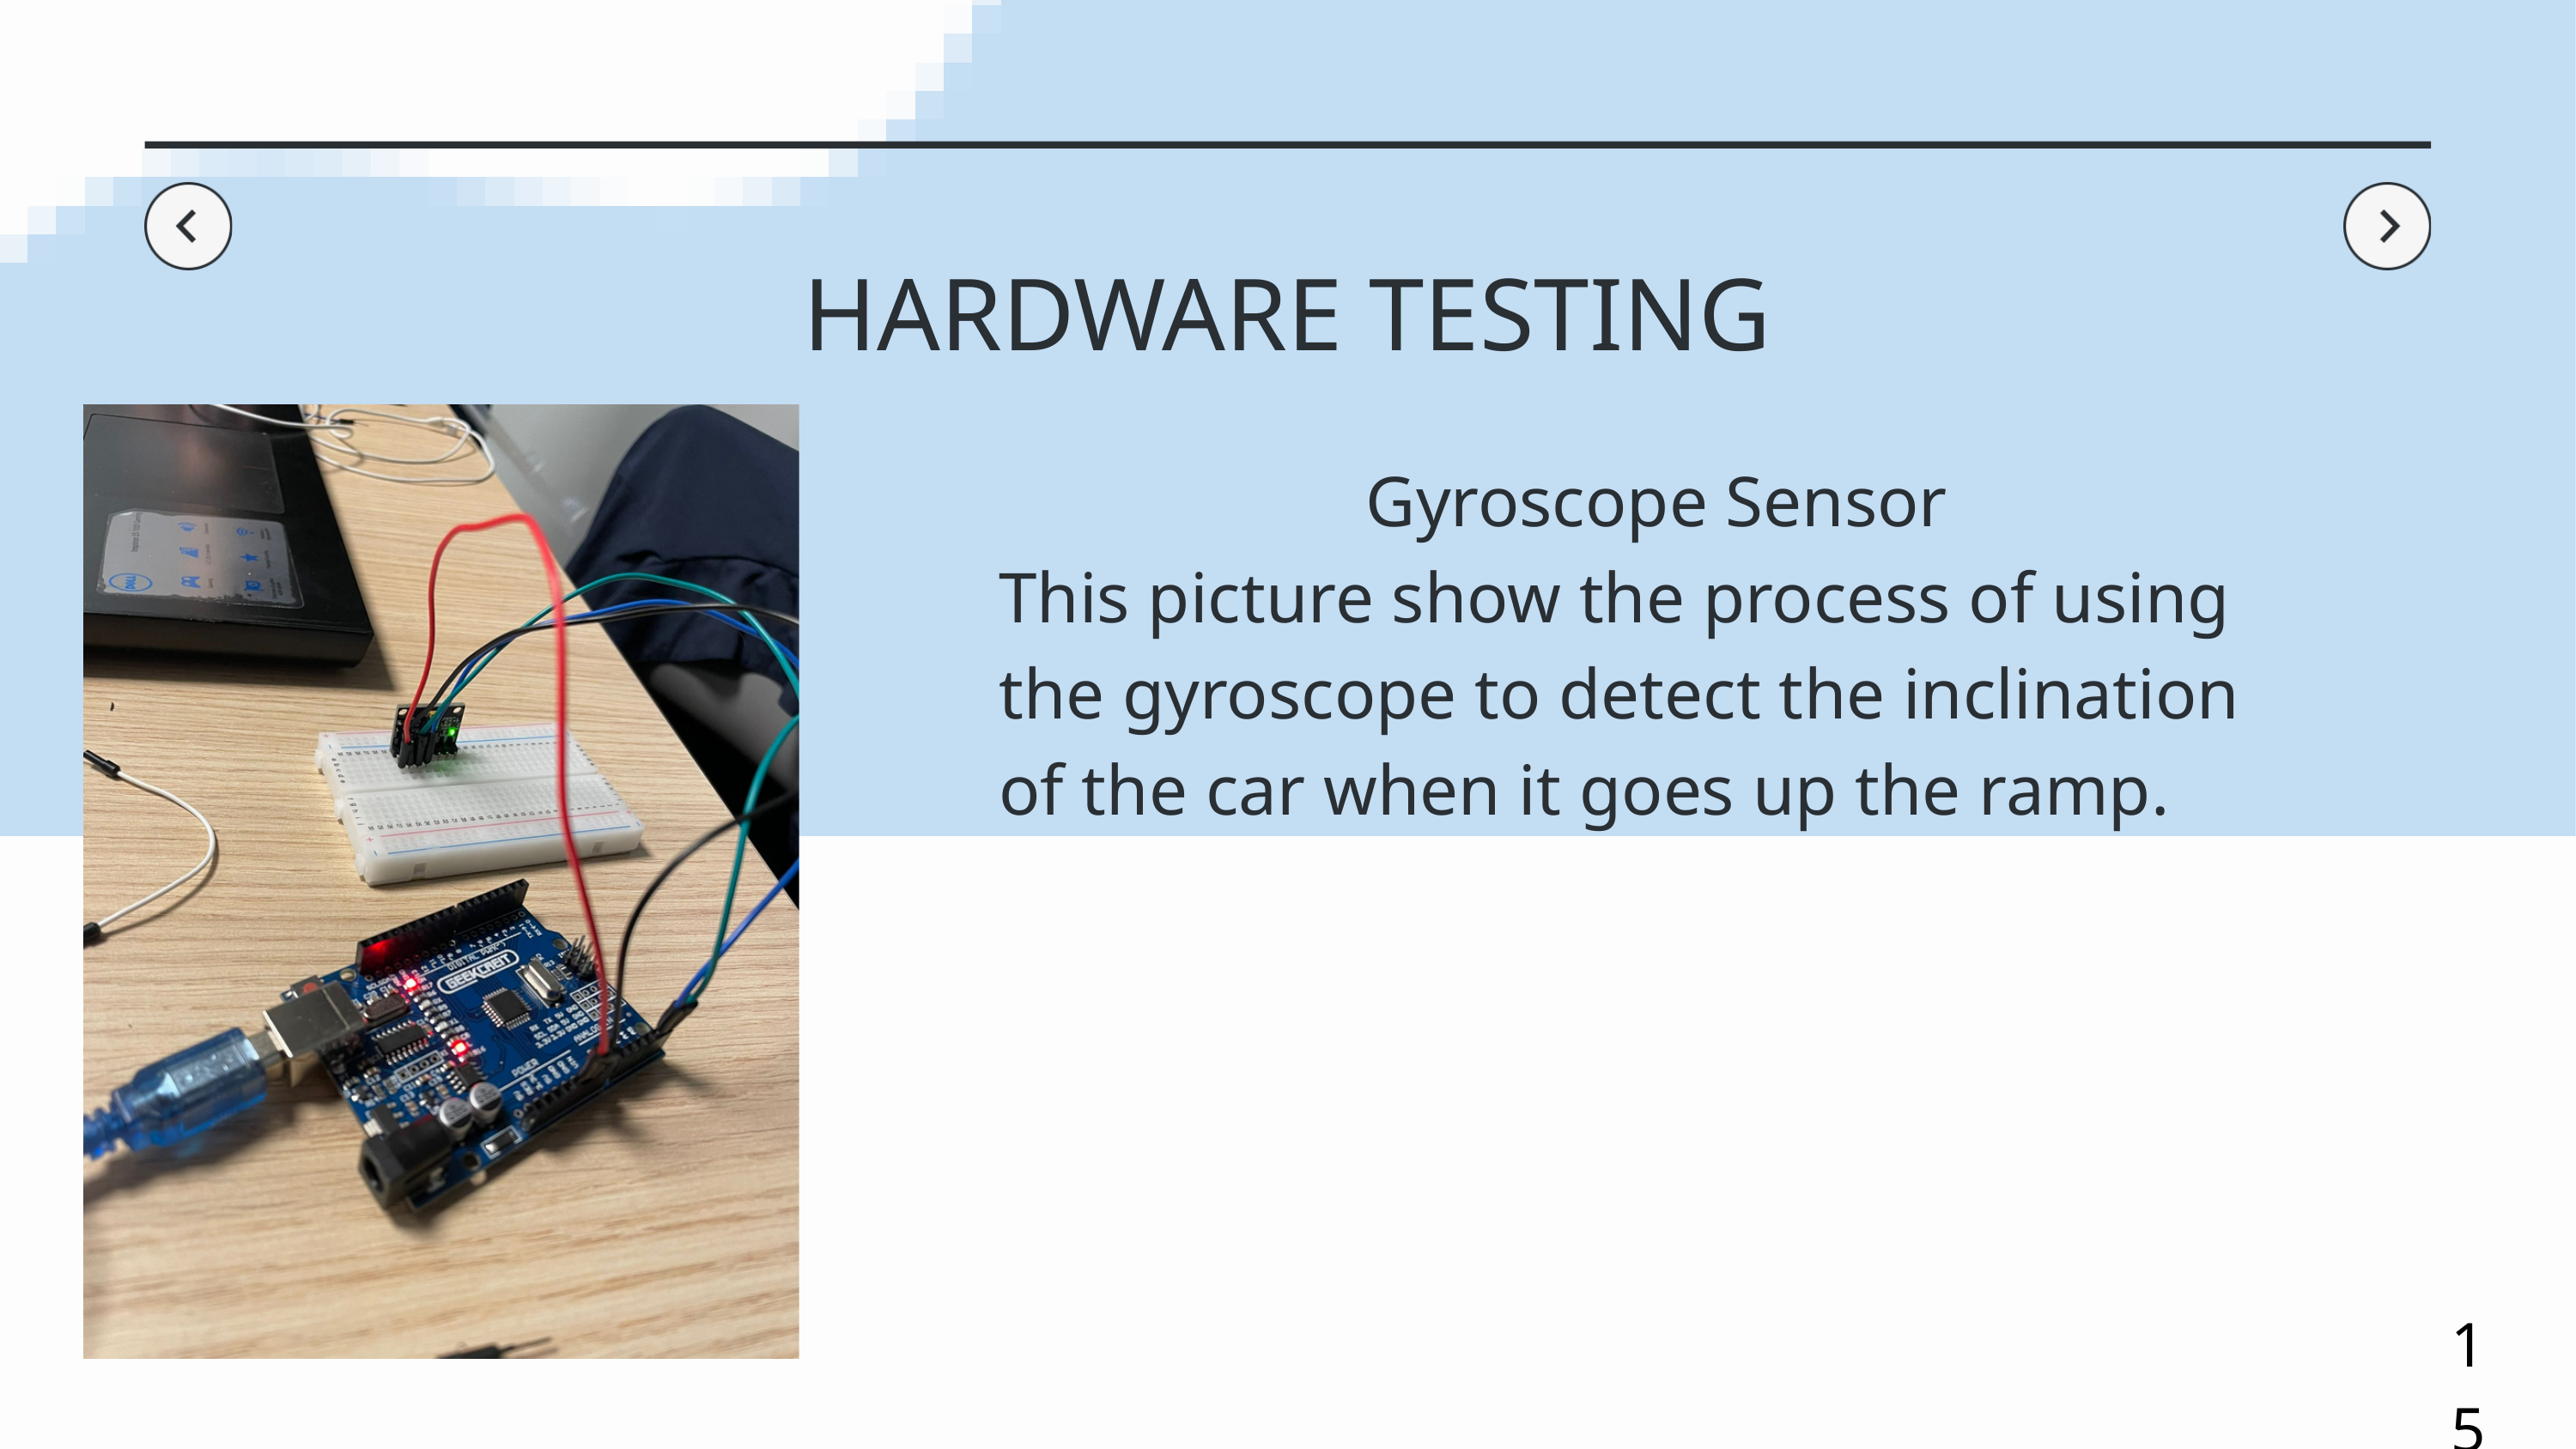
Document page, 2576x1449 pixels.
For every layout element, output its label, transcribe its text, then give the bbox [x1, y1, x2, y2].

text_box HARDWARE TESTING [553, 280, 2023, 371]
text_box [0, 0, 2576, 836]
text_box Gyroscope Sensor This picture show the process of using the gyroscope to detect the inclination of the car when it goes up the ramp. [999, 444, 2315, 1214]
text_box [83, 404, 799, 1360]
text_box 15 [2434, 1294, 2503, 1449]
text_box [143, 142, 2432, 270]
